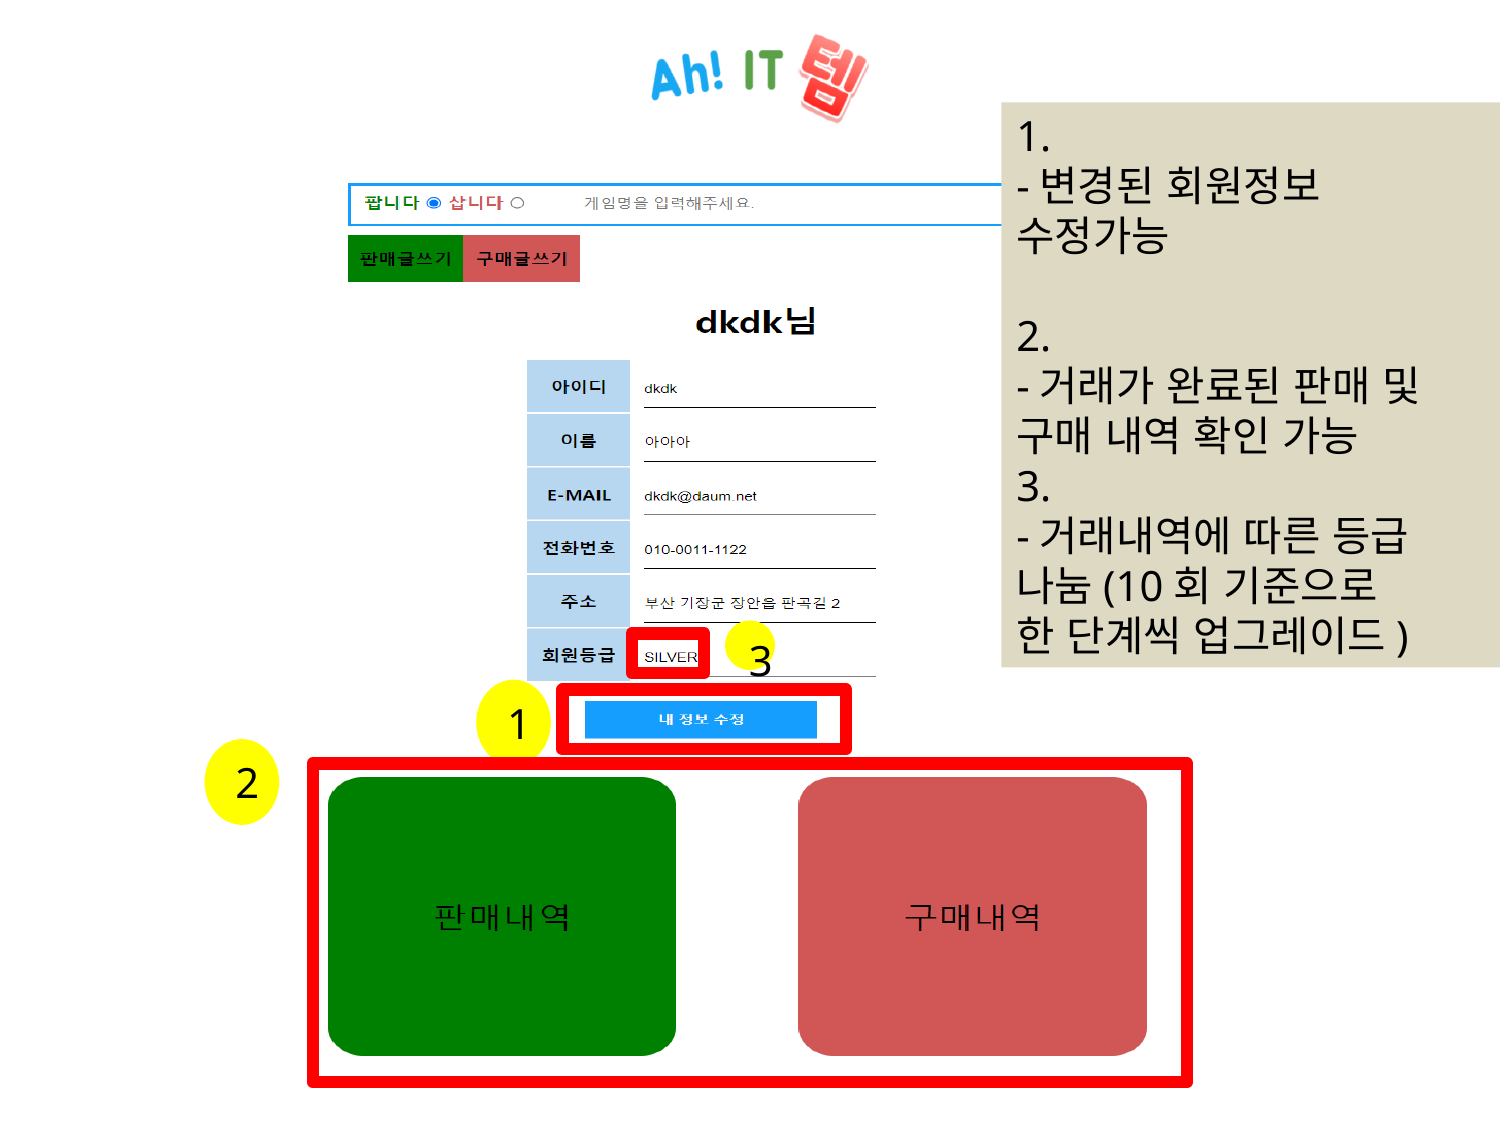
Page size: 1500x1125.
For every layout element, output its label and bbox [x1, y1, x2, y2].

picture [0, 2, 1500, 1118]
text_box [206, 740, 278, 823]
text_box [726, 622, 774, 693]
text_box [478, 681, 549, 764]
